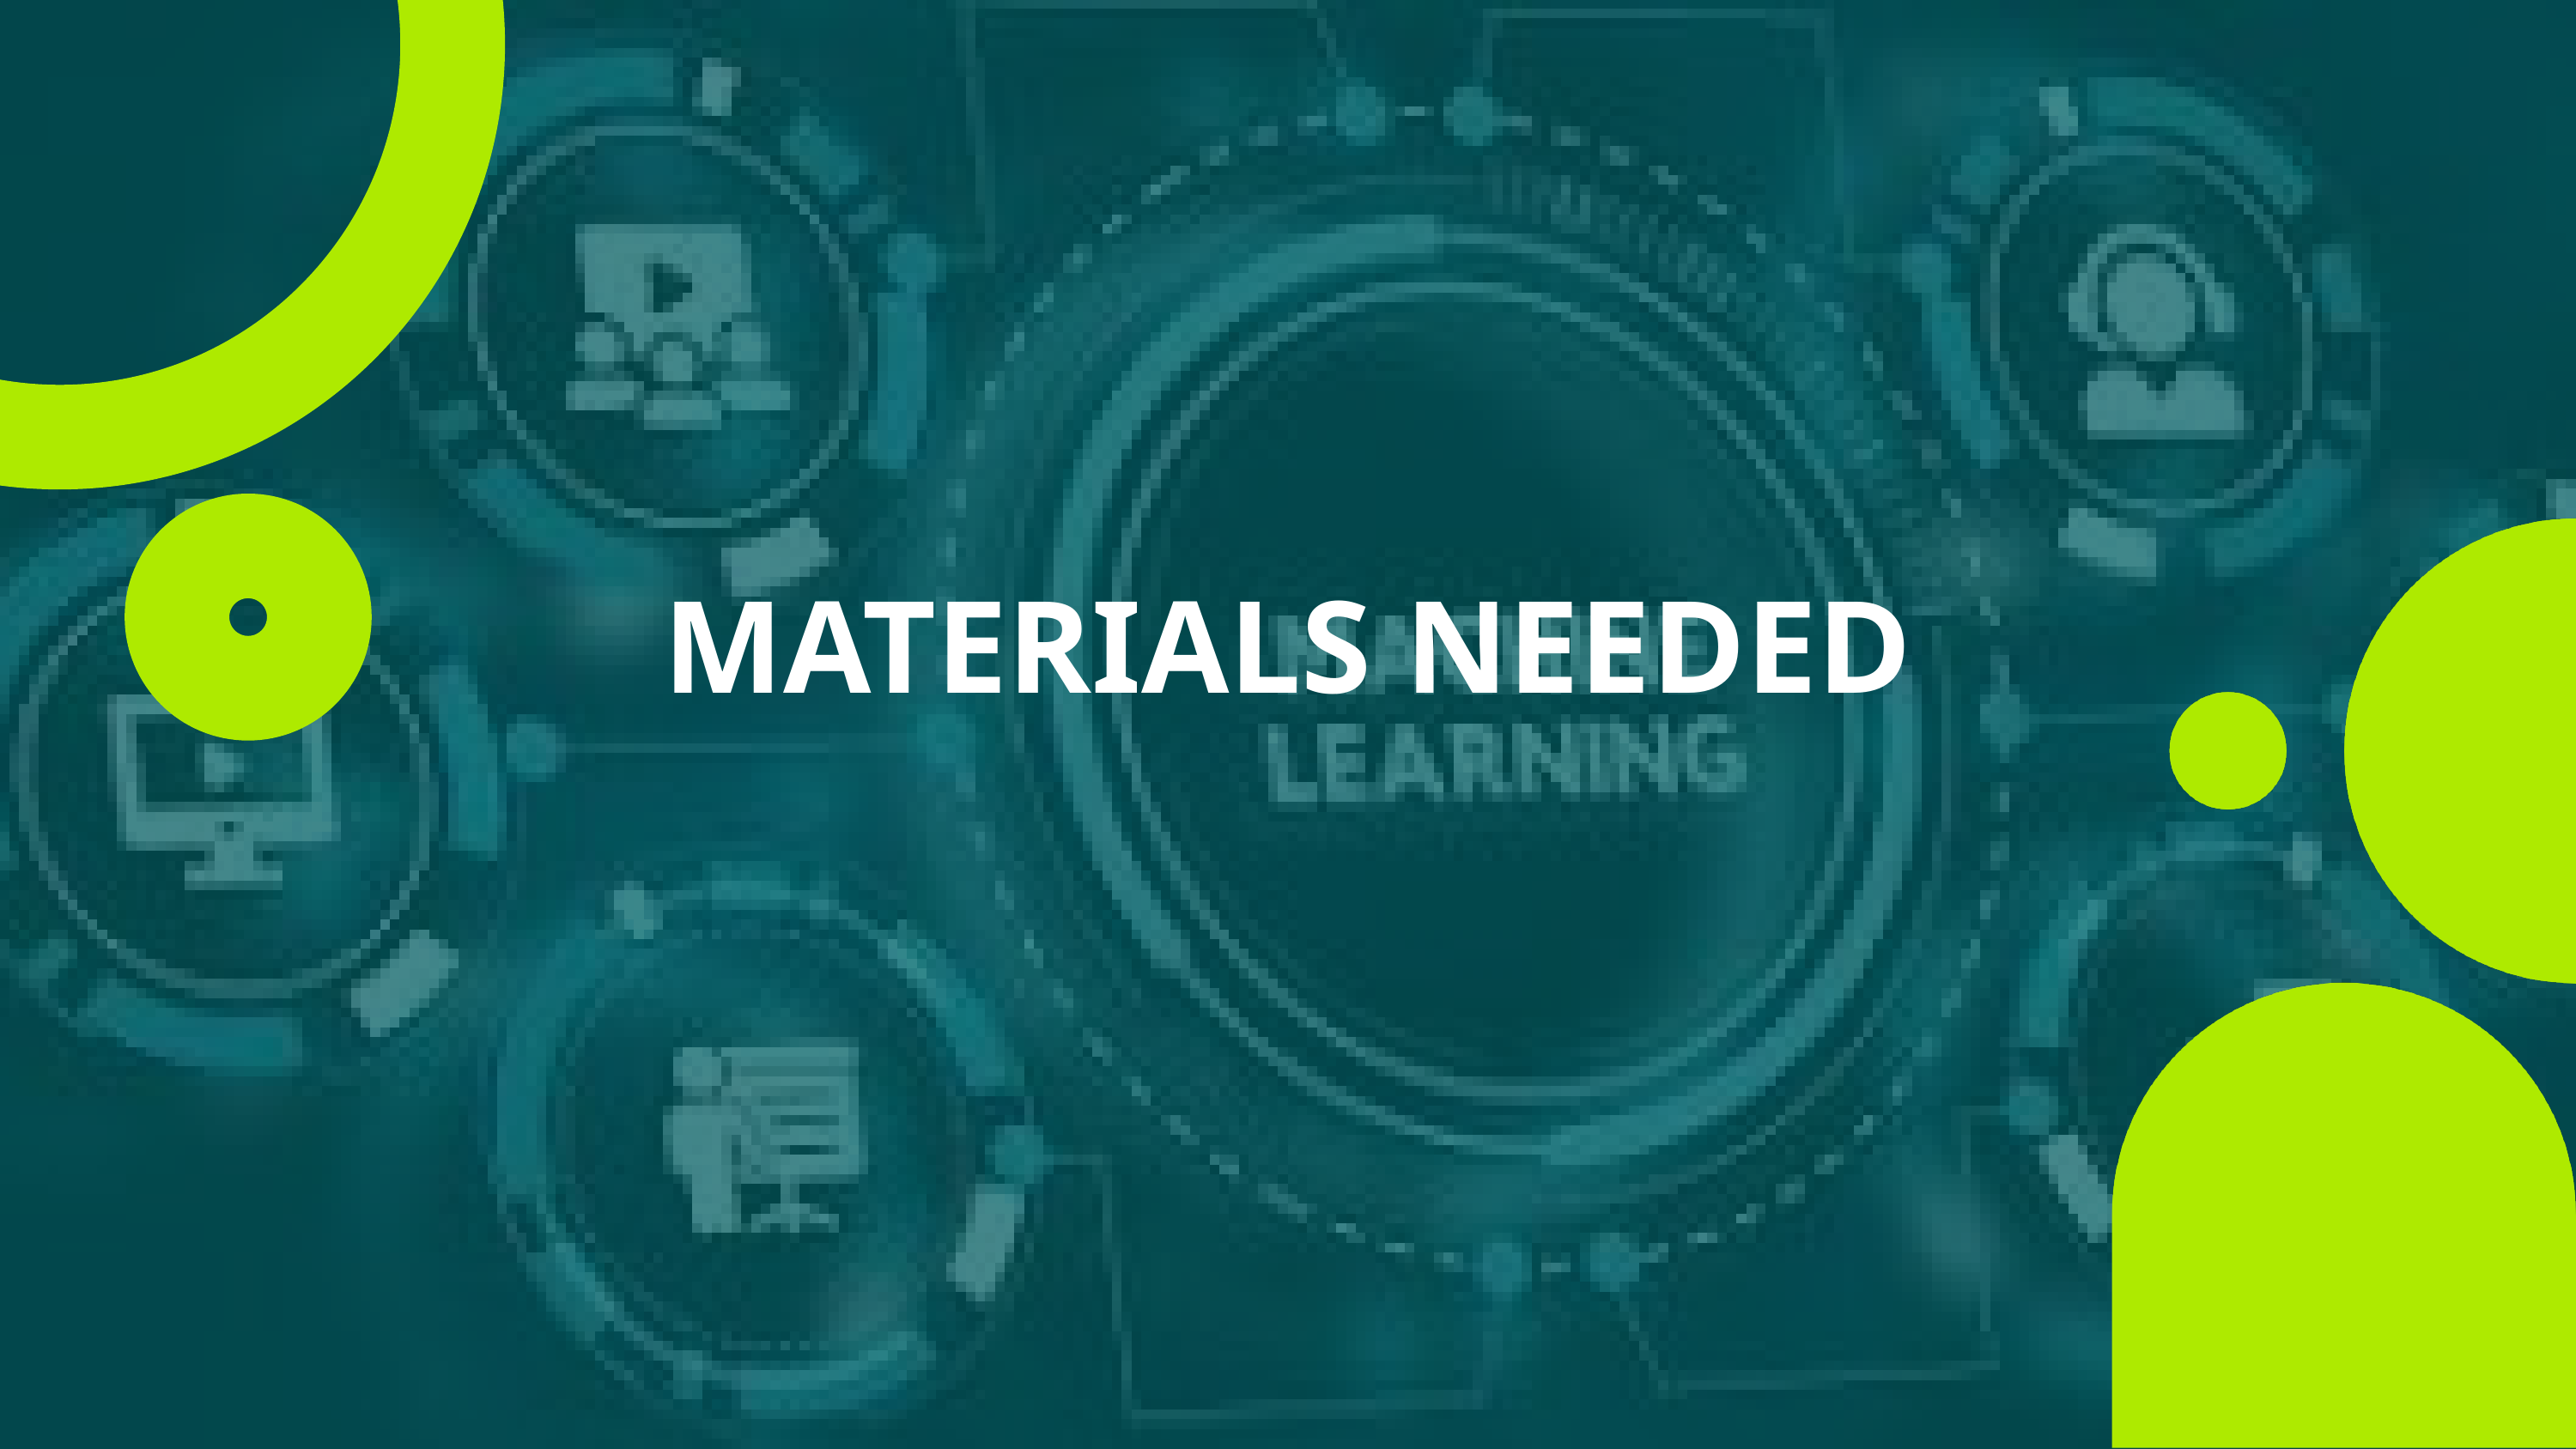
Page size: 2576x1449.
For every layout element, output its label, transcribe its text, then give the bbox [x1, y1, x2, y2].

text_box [0, 0, 453, 438]
text_box MATERIALS NEEDED [550, 543, 2026, 719]
text_box [0, 0, 2576, 1449]
text_box [2111, 517, 2576, 1449]
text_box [176, 545, 320, 688]
